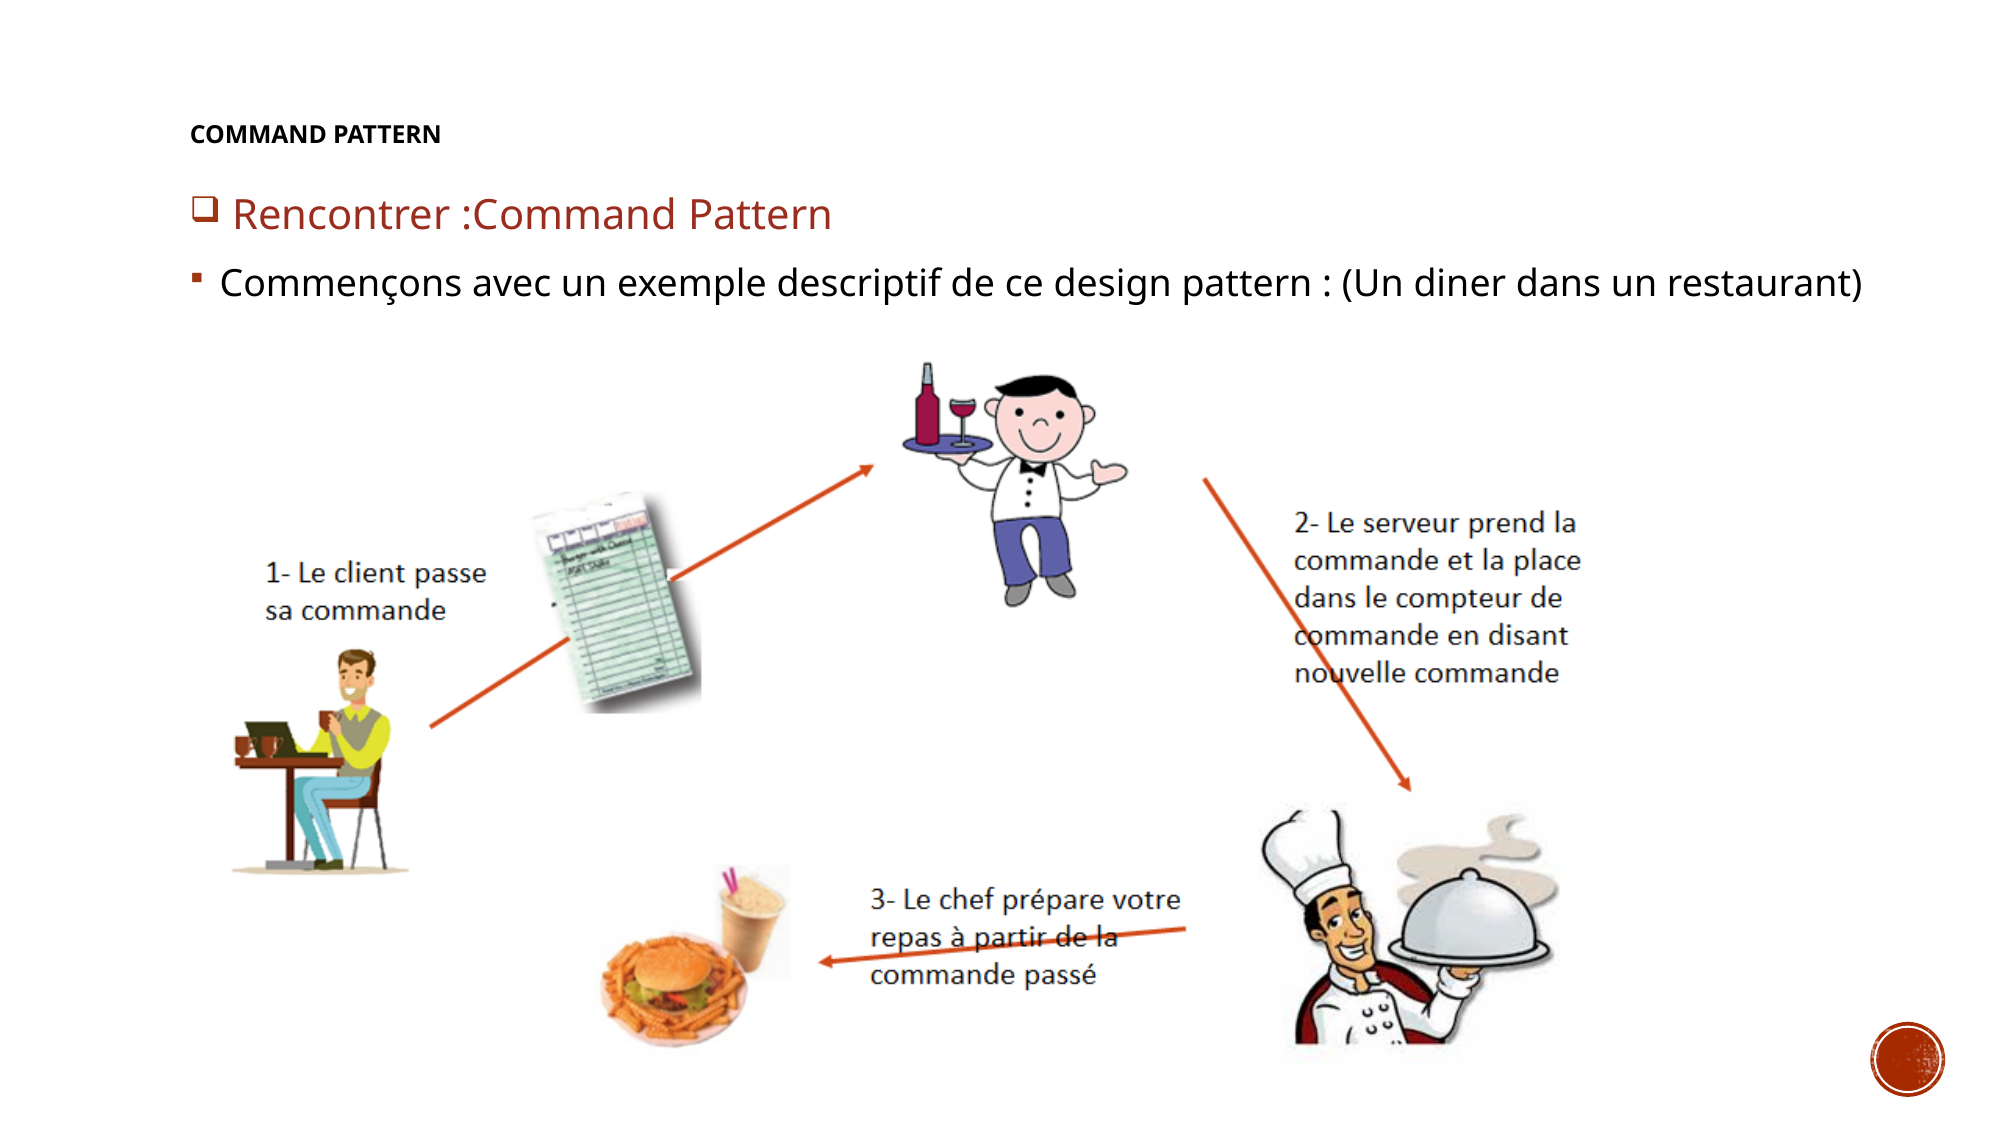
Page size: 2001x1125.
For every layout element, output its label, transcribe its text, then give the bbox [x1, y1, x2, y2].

text_box Rencontrer :Command Pattern Commençons avec un exemple descriptif de ce design pattern : (Un diner dans un restaurant) [174, 186, 1914, 959]
picture [231, 320, 1635, 1064]
title Command Pattern [174, 34, 1825, 186]
